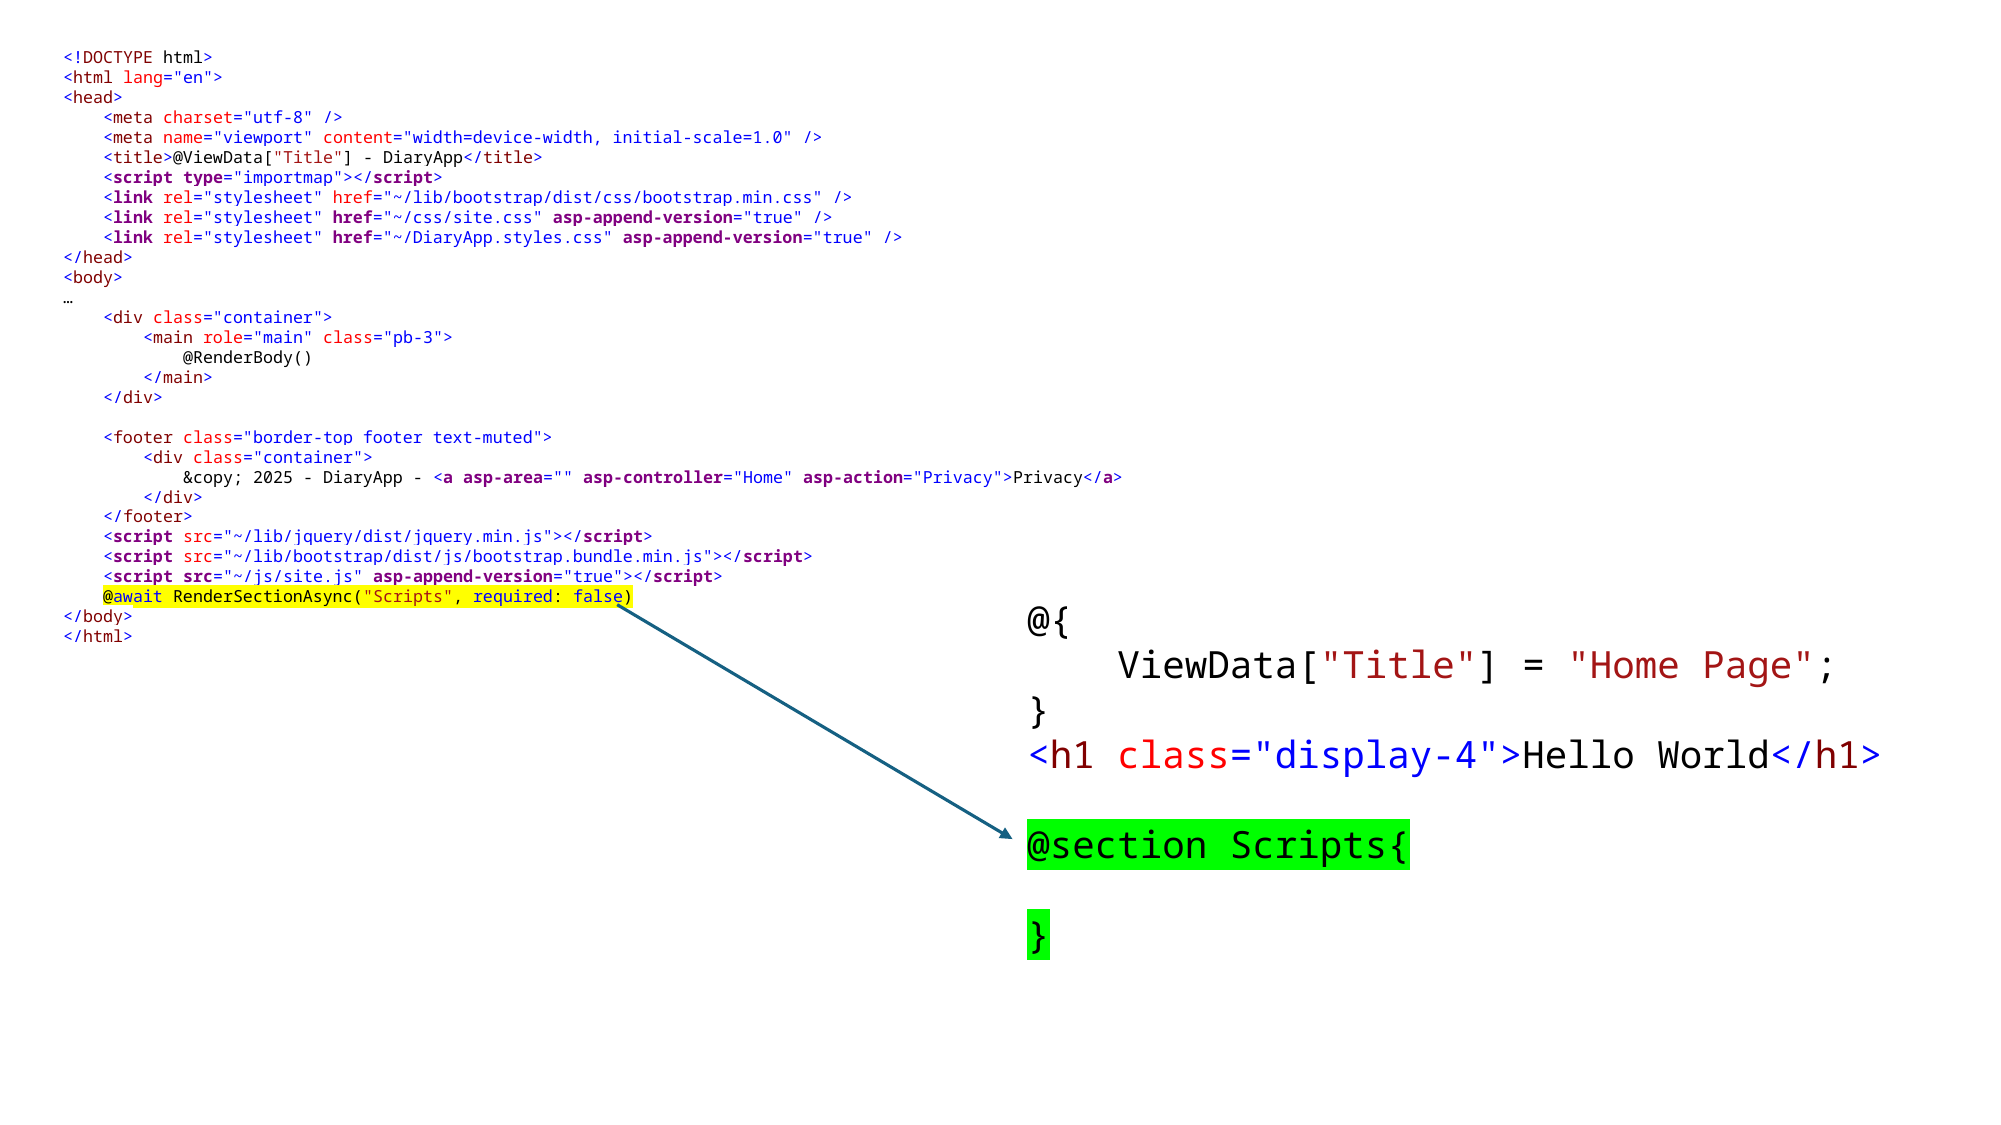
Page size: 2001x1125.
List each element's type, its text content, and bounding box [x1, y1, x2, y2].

text_box <!DOCTYPE html> <html lang="en"> <head> <meta charset="utf-8" /> <meta name="viewport" content="width=device-width, initial-scale=1.0" /> <title>@ViewData["Title"] - DiaryApp</title> <script type="importmap"></script> <link rel="stylesheet" href="~/lib/bootstrap/dist/css/bootstrap.min.css" /> <link rel="stylesheet" href="~/css/site.css" asp-append-version="true" /> <link rel="stylesheet" href="~/DiaryApp.styles.css" asp-append-version="true" /> </head> <body> … <div class="container"> <main role="main" class="pb-3"> @RenderBody() </main> </div> <footer class="border-top footer text-muted"> <div class="container"> &copy; 2025 - DiaryApp - <a asp-area="" asp-controller="Home" asp-action="Privacy">Privacy</a> </div> </footer> <script src="~/lib/jquery/dist/jquery.min.js"></script> <script src="~/lib/bootstrap/dist/js/bootstrap.bundle.min.js"></script> <script src="~/js/site.js" asp-append-version="true"></script> @await RenderSectionAsync("Scripts", required: false) </body> </html> [48, 39, 1358, 654]
text_box @{ ViewData["Title"] = "Home Page"; } <h1 class="display-4">Hello World</h1> @section Scripts{ } [1012, 588, 2000, 964]
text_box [616, 604, 1013, 840]
